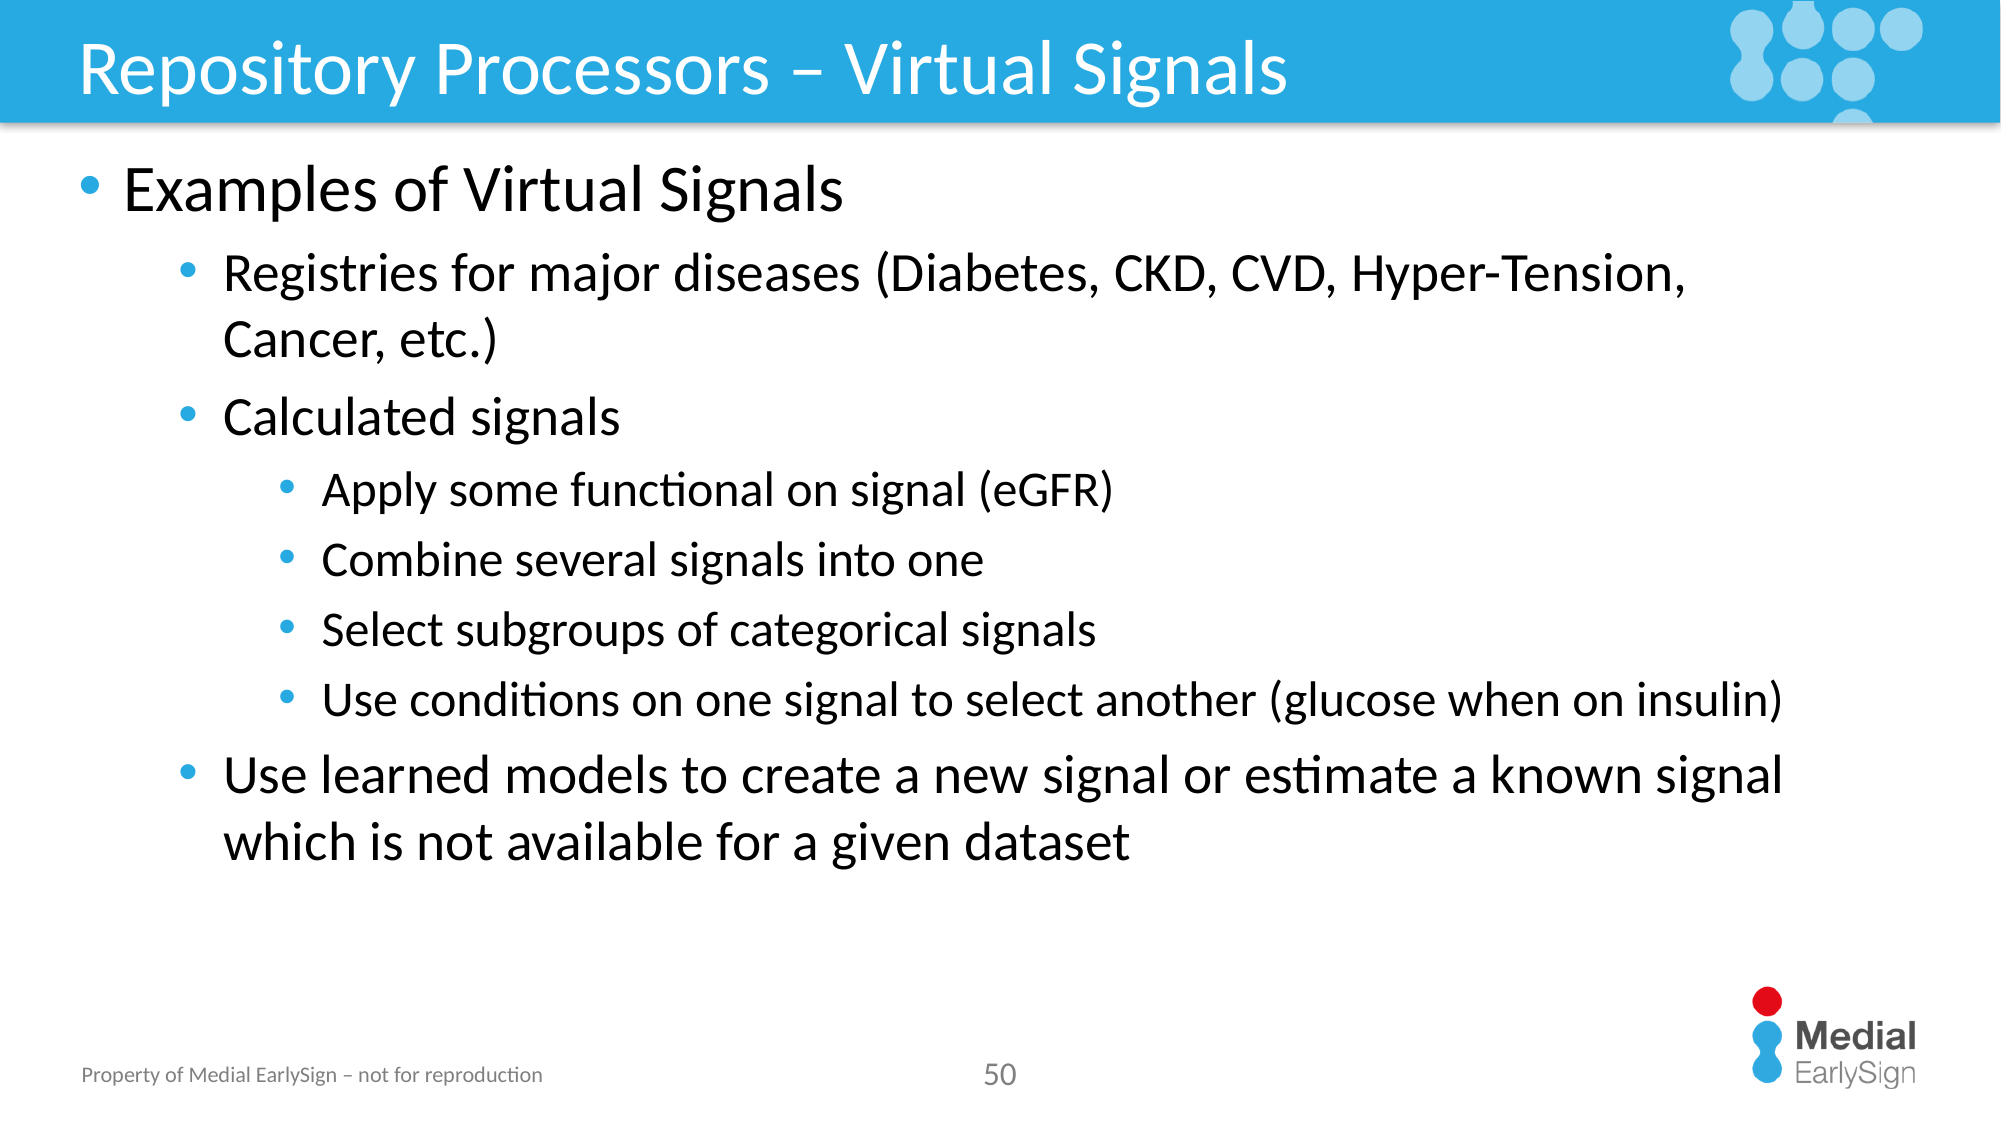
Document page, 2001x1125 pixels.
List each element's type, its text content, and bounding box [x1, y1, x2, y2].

picture [1835, 986, 1915, 1089]
list Examples of Virtual Signals Registries for major diseases (Diabetes, CKD, CVD, Hyper-Tension, Cancer, etc.) Calculated signals Apply some functional on signal (eGFR) Combine several signals into one Select subgroups of categorical signals Use conditions on one signal to select another (glucose when on insulin) Use learned models to create a new signal or estimate a known signal which is not available for a given dataset [63, 137, 1835, 1089]
picture [1730, 1, 1923, 123]
title Repository Processors – Virtual Signals [63, 8, 1729, 119]
